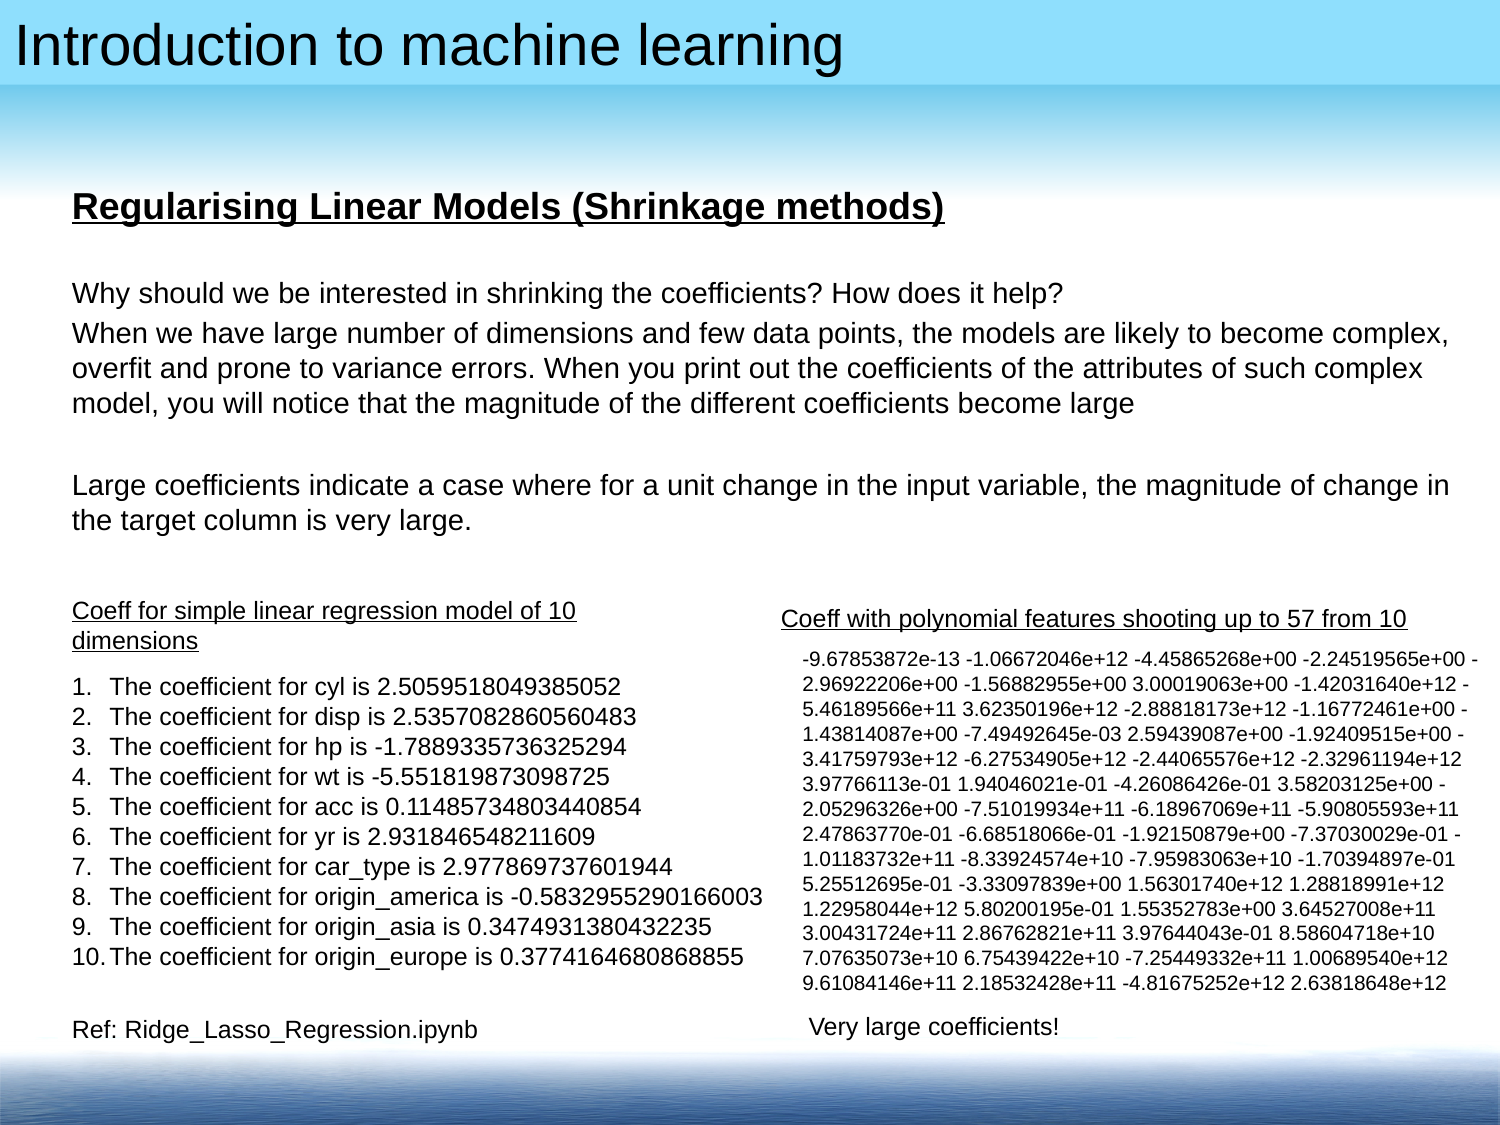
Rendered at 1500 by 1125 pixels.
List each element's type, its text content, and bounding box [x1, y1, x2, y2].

text_box Ref: Ridge_Lasso_Regression.ipynb [57, 1006, 750, 1052]
text_box -9.67853872e-13 -1.06672046e+12 -4.45865268e+00 -2.24519565e+00 -2.96922206e+00 -1.56882955e+00 3.00019063e+00 -1.42031640e+12 -5.46189566e+11 3.62350196e+12 -2.88818173e+12 -1.16772461e+00 -1.43814087e+00 -7.49492645e-03 2.59439087e+00 -1.92409515e+00 -3.41759793e+12 -6.27534905e+12 -2.44065576e+12 -2.32961194e+12 3.97766113e-01 1.94046021e-01 -4.26086426e-01 3.58203125e+00 -2.05296326e+00 -7.51019934e+11 -6.18967069e+11 -5.90805593e+11 2.47863770e-01 -6.68518066e-01 -1.92150879e+00 -7.37030029e-01 -1.01183732e+11 -8.33924574e+10 -7.95983063e+10 -1.70394897e-01 5.25512695e-01 -3.33097839e+00 1.56301740e+12 1.28818991e+12 1.22958044e+12 5.80200195e-01 1.55352783e+00 3.64527008e+11 3.00431724e+11 2.86762821e+11 3.97644043e-01 8.58604718e+10 7.07635073e+10 6.75439422e+10 -7.25449332e+11 1.00689540e+12 9.61084146e+11 2.18532428e+11 -4.81675252e+12 2.63818648e+12 [787, 637, 1500, 1003]
picture [0, 1037, 1500, 1125]
text_box Coeff with polynomial features shooting up to 57 from 10 [766, 594, 1434, 640]
text_box Very large coefficients! [793, 1002, 1407, 1048]
text_box The coefficient for cyl is 2.5059518049385052 The coefficient for disp is 2.5357082860560483 The coefficient for hp is -1.7889335736325294 The coefficient for wt is -5.551819873098725 The coefficient for acc is 0.11485734803440854 The coefficient for yr is 2.931846548211609 The coefficient for car_type is 2.977869737601944 The coefficient for origin_america is -0.5832955290166003 The coefficient for origin_asia is 0.3474931380432235 The coefficient for origin_europe is 0.3774164680868855 [57, 663, 787, 978]
text_box Coeff for simple linear regression model of 10 dimensions [57, 587, 725, 663]
list Regularising Linear Models (Shrinkage methods) Why should we be interested in shrinking the coefficients? How does it help? When we have large number of dimensions and few data points, the models are likely to become complex, overfit and prone to variance errors. When you print out the coefficients of the attributes of such complex model, you will notice that the magnitude of the different coefficients become large Large coefficients indicate a case where for a unit change in the input variable, the magnitude of change in the target column is very large. [57, 174, 1475, 663]
